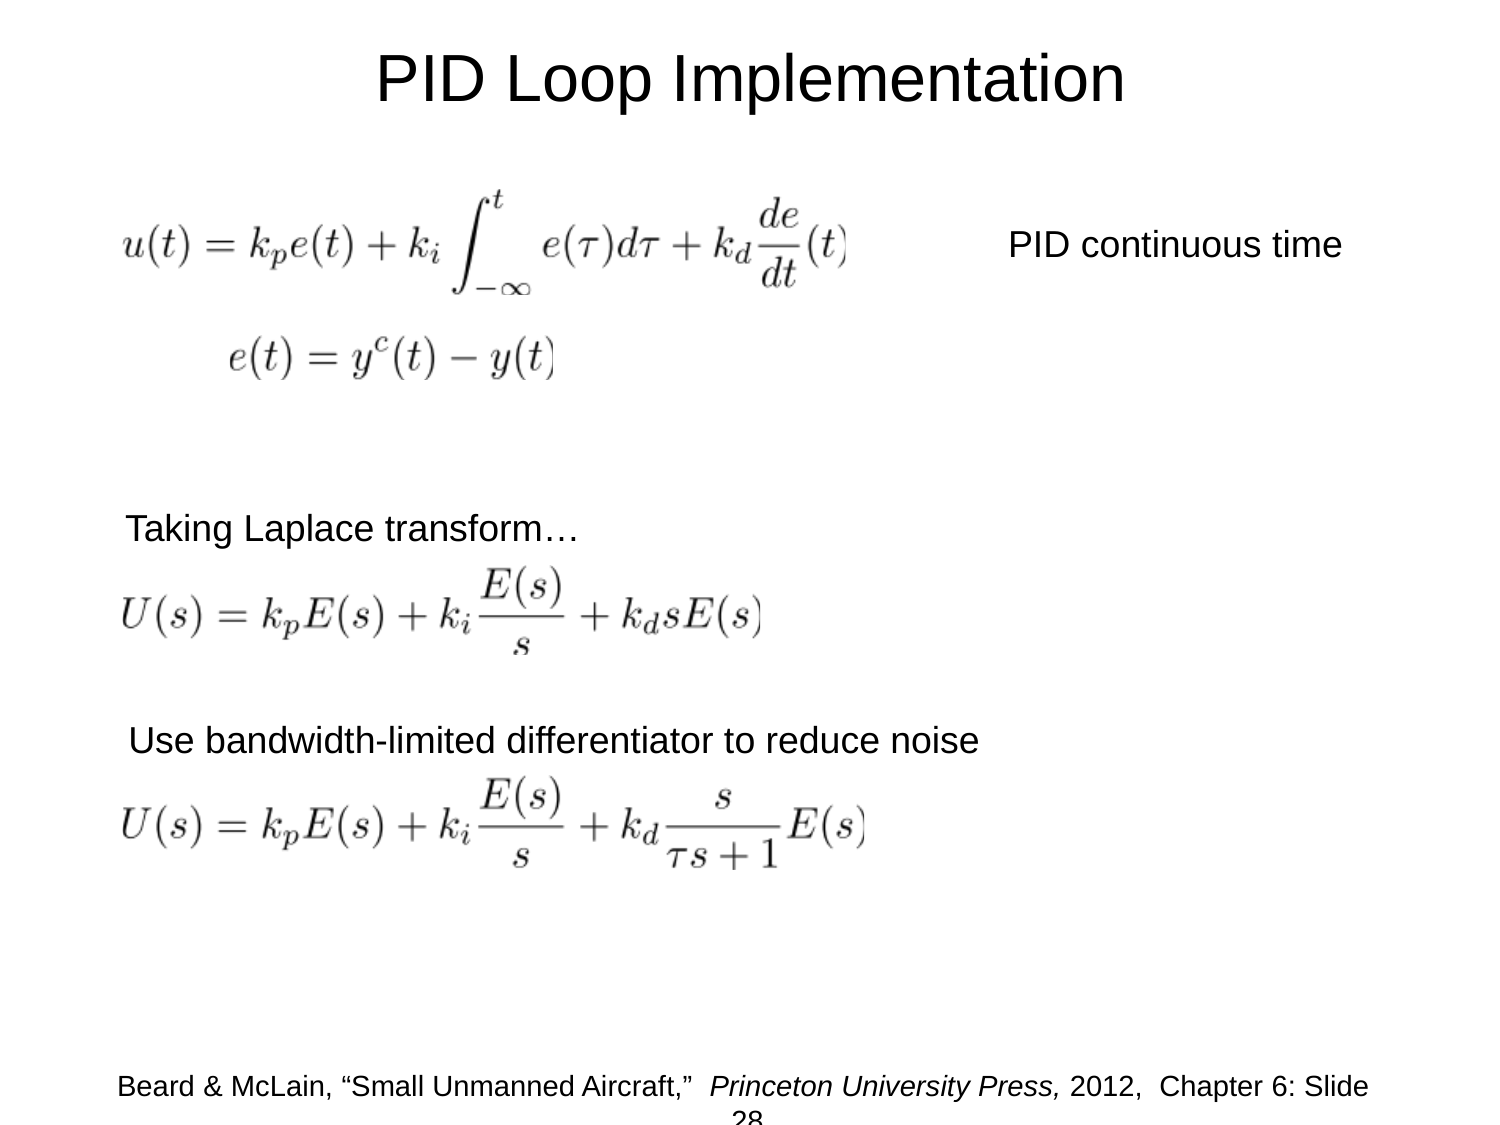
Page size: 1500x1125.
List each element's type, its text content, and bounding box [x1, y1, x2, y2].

text_box Taking Laplace transform… [110, 496, 596, 557]
text_box Use bandwidth-limited differentiator to reduce noise [113, 709, 996, 769]
title PID Loop Implementation [76, 24, 1427, 125]
text_box PID continuous time [993, 212, 1359, 273]
picture [229, 335, 553, 380]
picture [122, 189, 846, 295]
picture [122, 565, 761, 656]
picture [122, 775, 865, 870]
